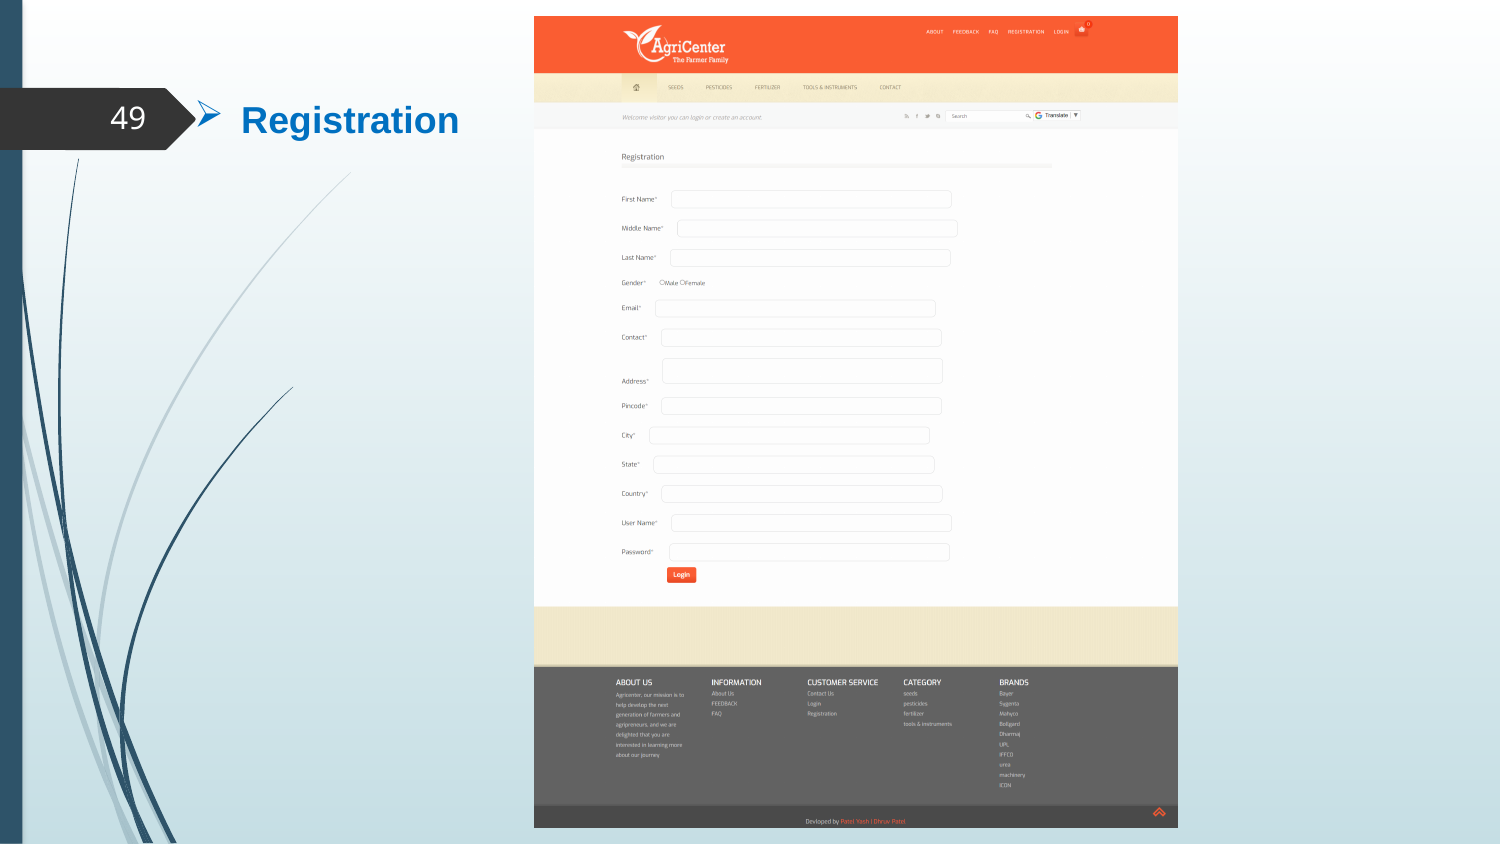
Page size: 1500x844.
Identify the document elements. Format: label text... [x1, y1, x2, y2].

picture [534, 15, 1178, 828]
slide_number 49 [65, 96, 162, 142]
text_box Registration [179, 89, 475, 149]
